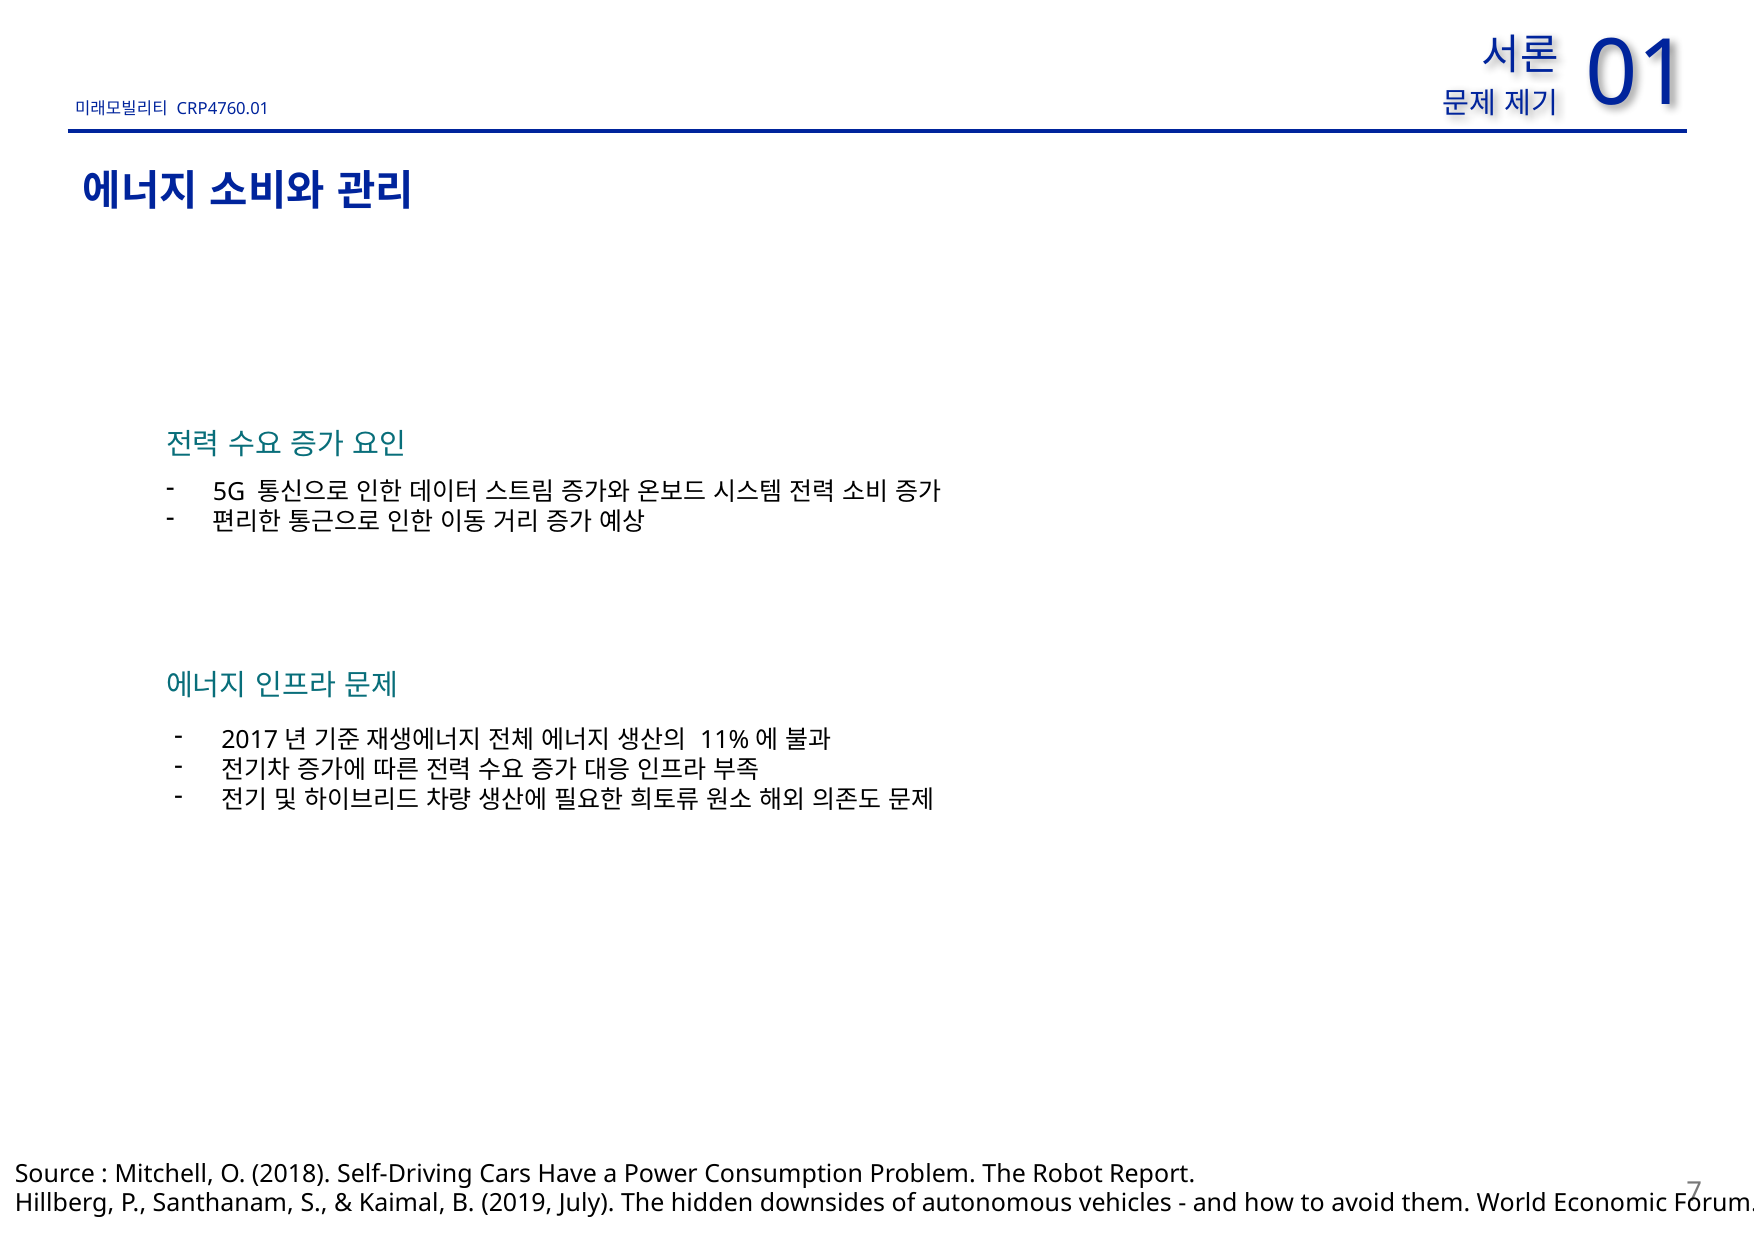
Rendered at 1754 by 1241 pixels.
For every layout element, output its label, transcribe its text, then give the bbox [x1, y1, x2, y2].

list 문제 제기 [1032, 73, 1574, 135]
text_box 5G 통신으로 인한 데이터 스트림 증가와 온보드 시스템 전력 소비 증가 편리한 통근으로 인한 이동 거리 증가 예상 [151, 468, 1596, 543]
text_box 에너지 인프라 문제 [151, 658, 510, 709]
text_box 에너지 소비와 관리 [67, 161, 610, 223]
text_box 2017년 기준 재생에너지 전체 에너지 생산의 11%에 불과 전기차 증가에 따른 전력 수요 증가 대응 인프라 부족 전기 및 하이브리드 차량 생산에 필요한 희토류 원소 해외 의존도 문제 [159, 716, 1604, 821]
text_box Source : Mitchell, O. (2018). Self-Driving Cars Have a Power Consumption Problem. The Robot Report. Hillberg, P., Santhanam, S., & Kaimal, B. (2019, July). The hidden downsides of autonomous vehicles - and how to avoid them. World Economic Forum. [0, 1149, 1754, 1225]
text_box 전력 수요 증가 요인 [151, 417, 510, 468]
list 01 [1540, 9, 1706, 141]
list 서론 [1032, 25, 1574, 73]
